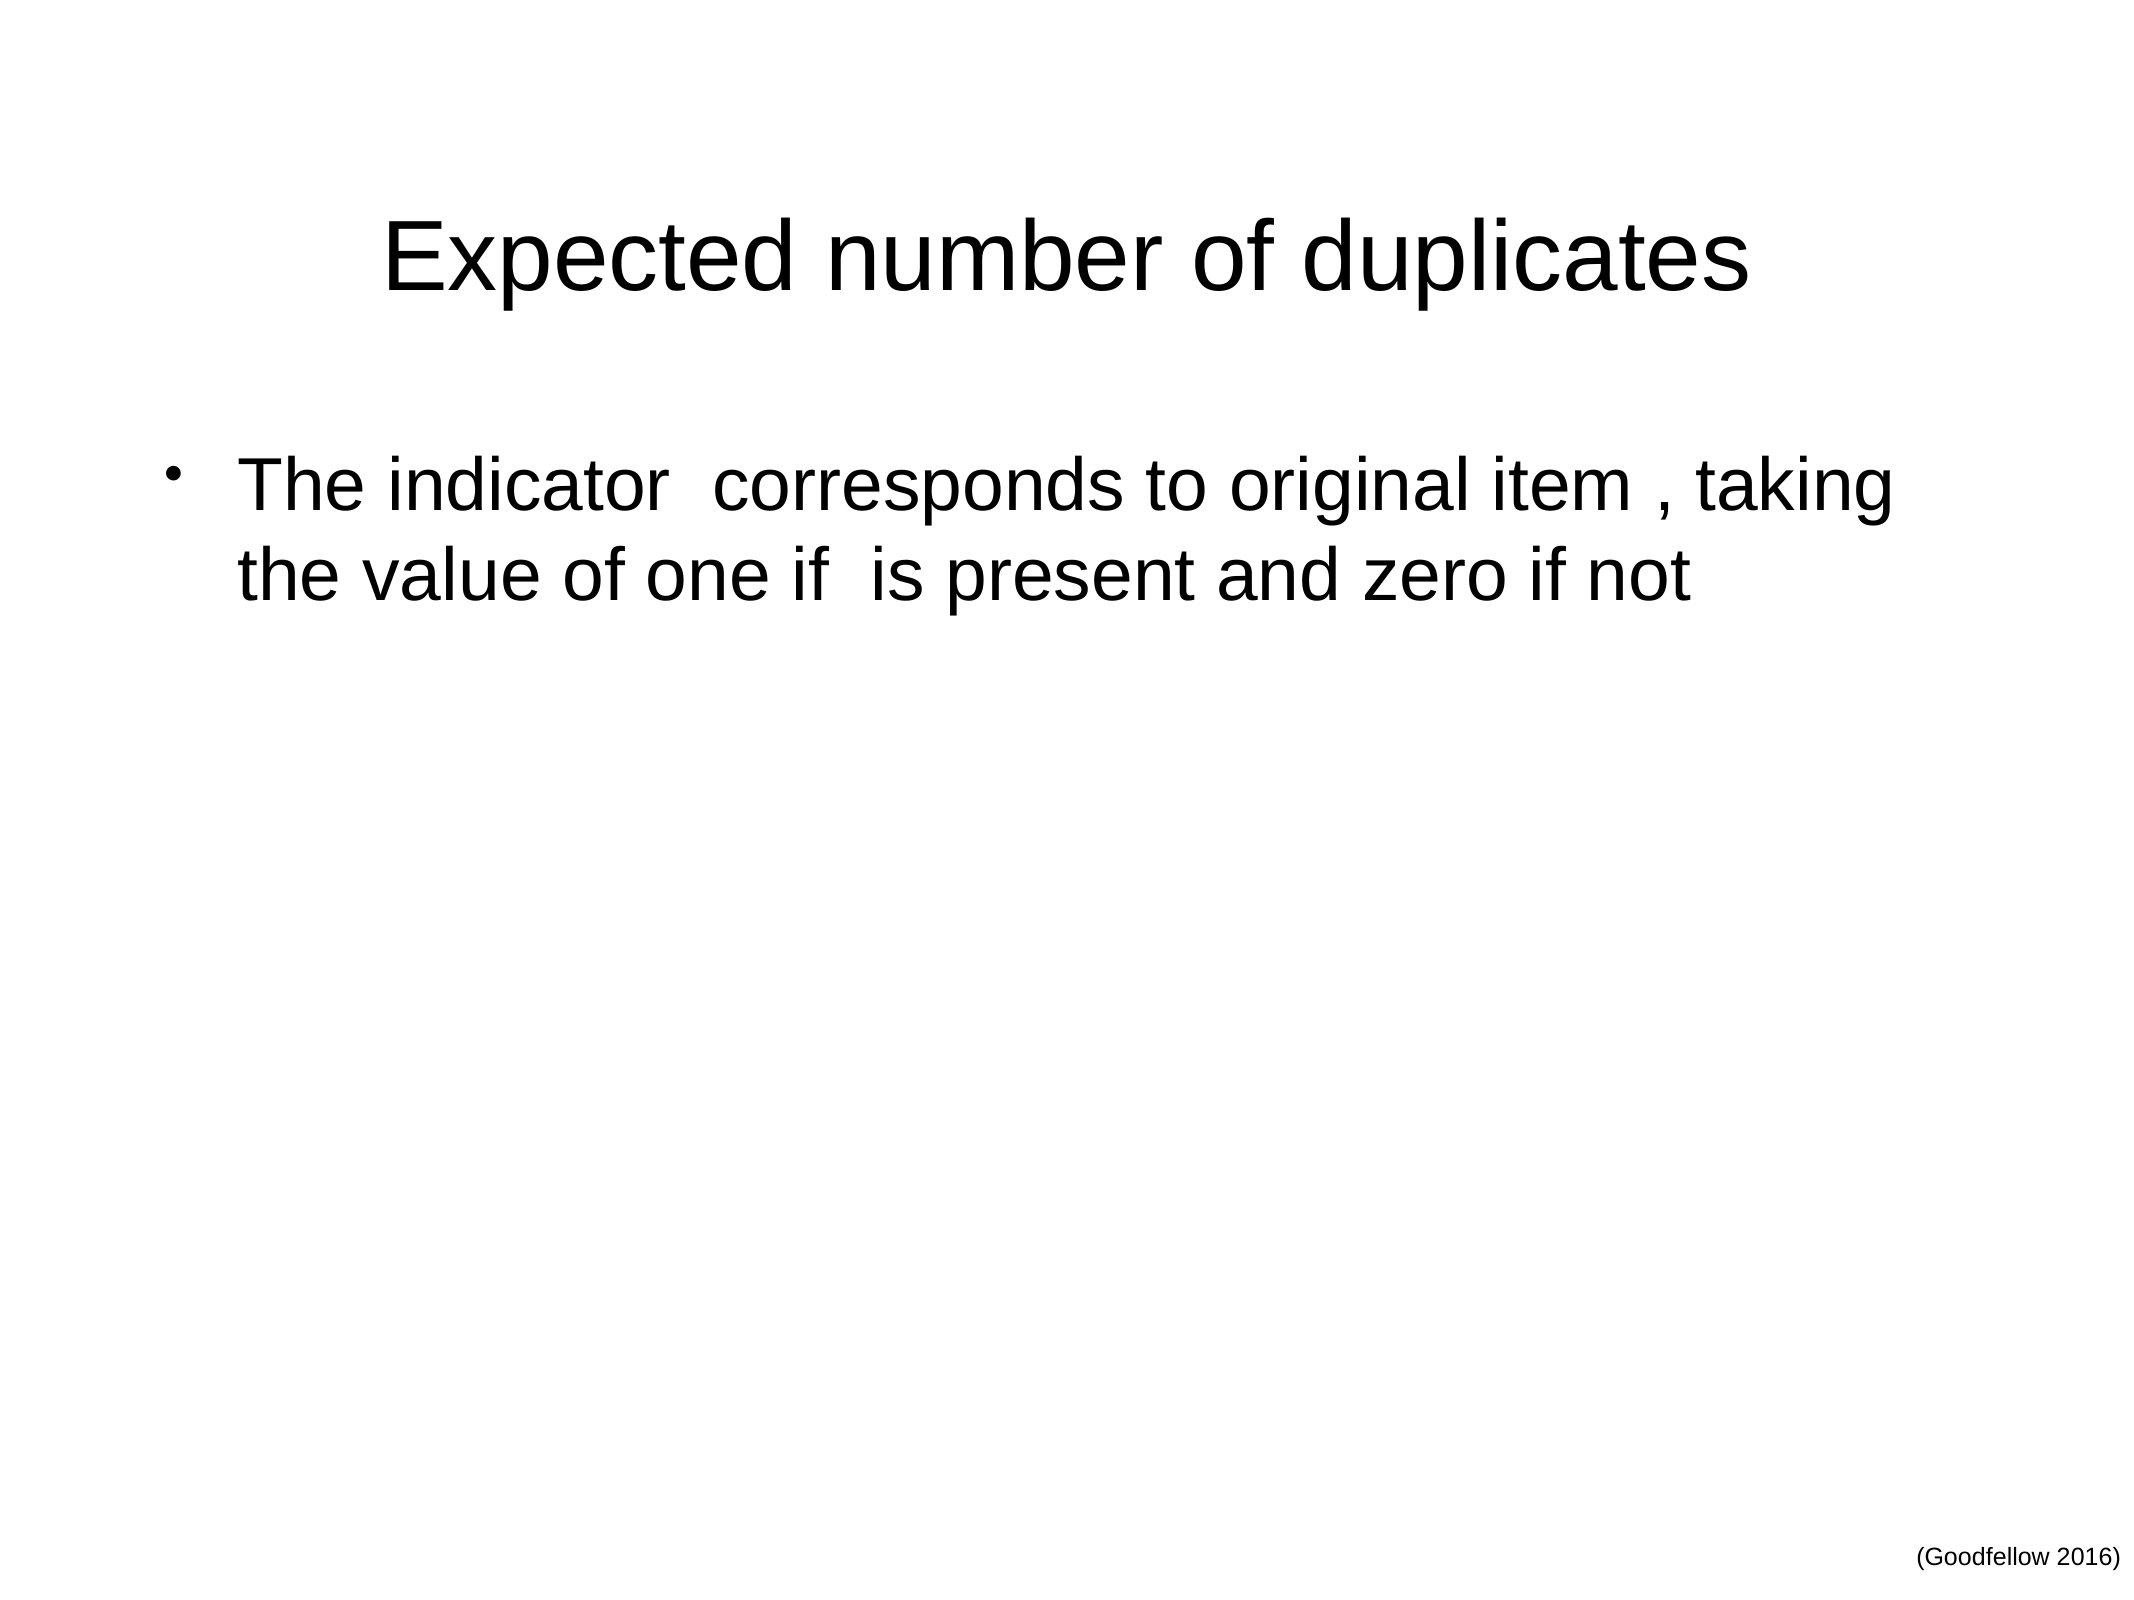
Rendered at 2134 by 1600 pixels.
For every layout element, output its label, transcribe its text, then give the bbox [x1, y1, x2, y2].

title Expected number of duplicates [155, 72, 1978, 428]
